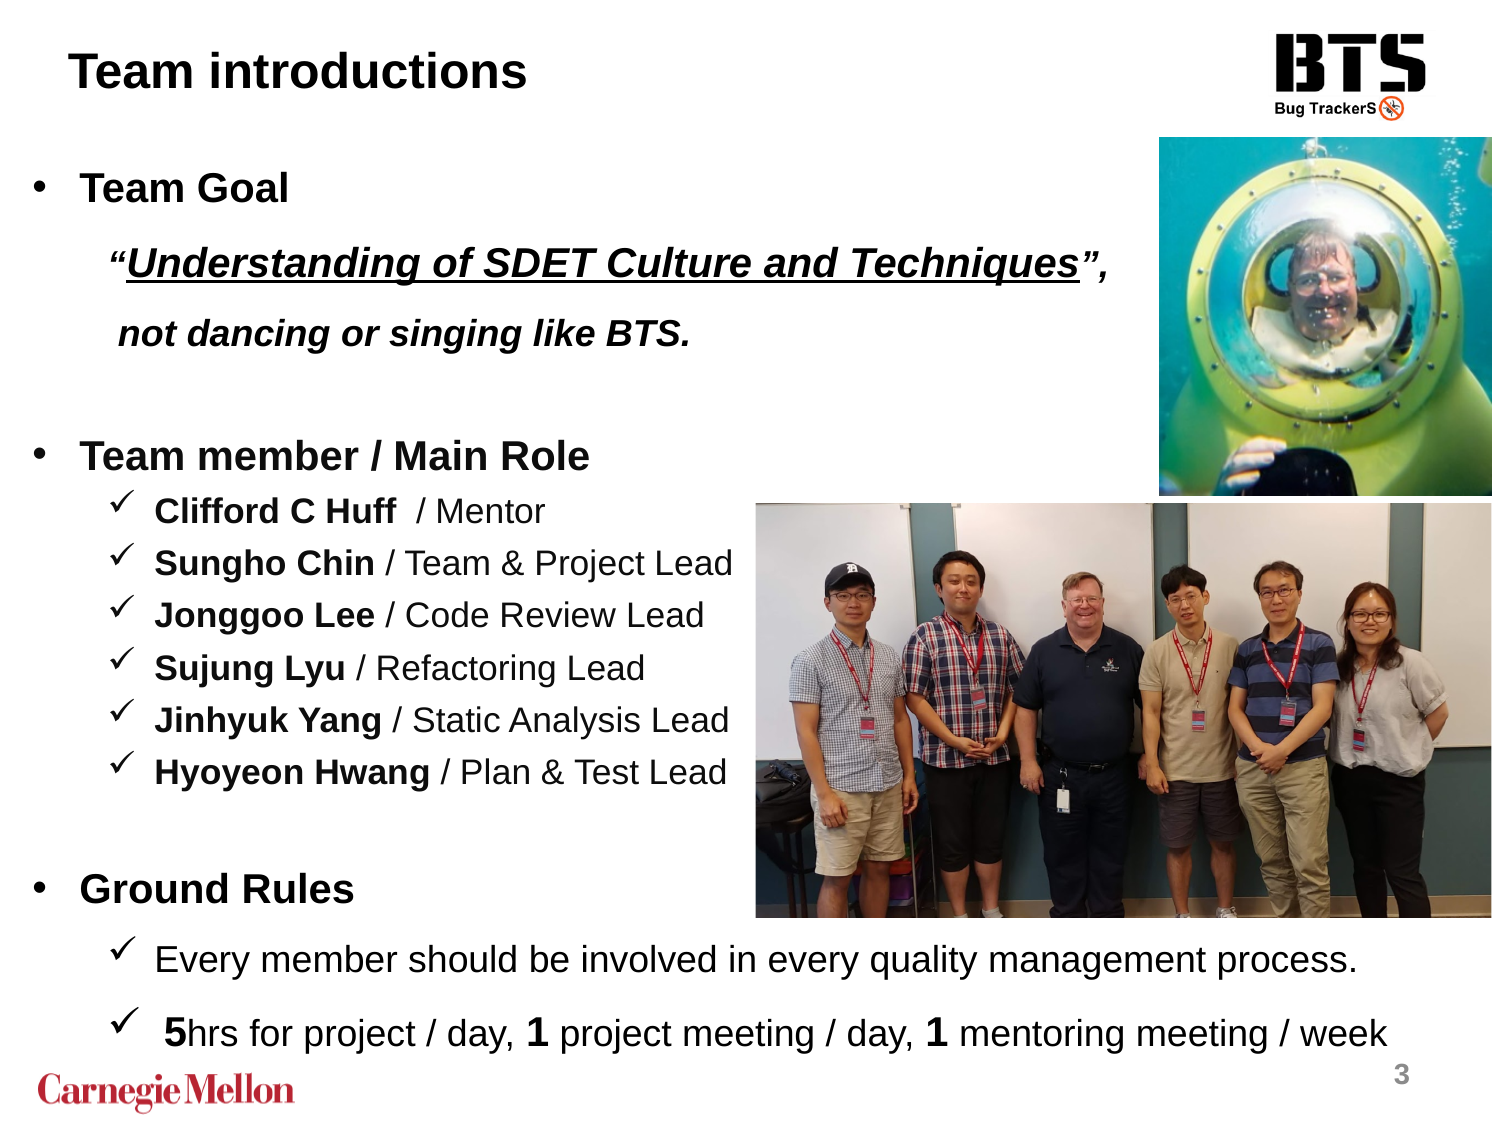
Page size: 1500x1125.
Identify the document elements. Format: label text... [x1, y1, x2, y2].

picture [1263, 30, 1437, 127]
text_box Team introductions [53, 30, 609, 106]
text_box Team Goal “Understanding of SDET Culture and Techniques”, not dancing or singing like BTS. Team member / Main Role Clifford C Huff / Mentor Sungho Chin / Team & Project Lead Jonggoo Lee / Code Review Lead Sujung Lyu / Refactoring Lead Jinhyuk Yang / Static Analysis Lead Hyoyeon Hwang / Plan & Test Lead Ground Rules Every member should be involved in every quality management process. 5hrs for project / day, 1 project meeting / day, 1 mentoring meeting / week [17, 128, 1467, 1062]
picture [1159, 136, 1492, 496]
picture [35, 1068, 296, 1117]
picture [755, 502, 1492, 918]
slide_number 3 [1074, 1042, 1425, 1103]
